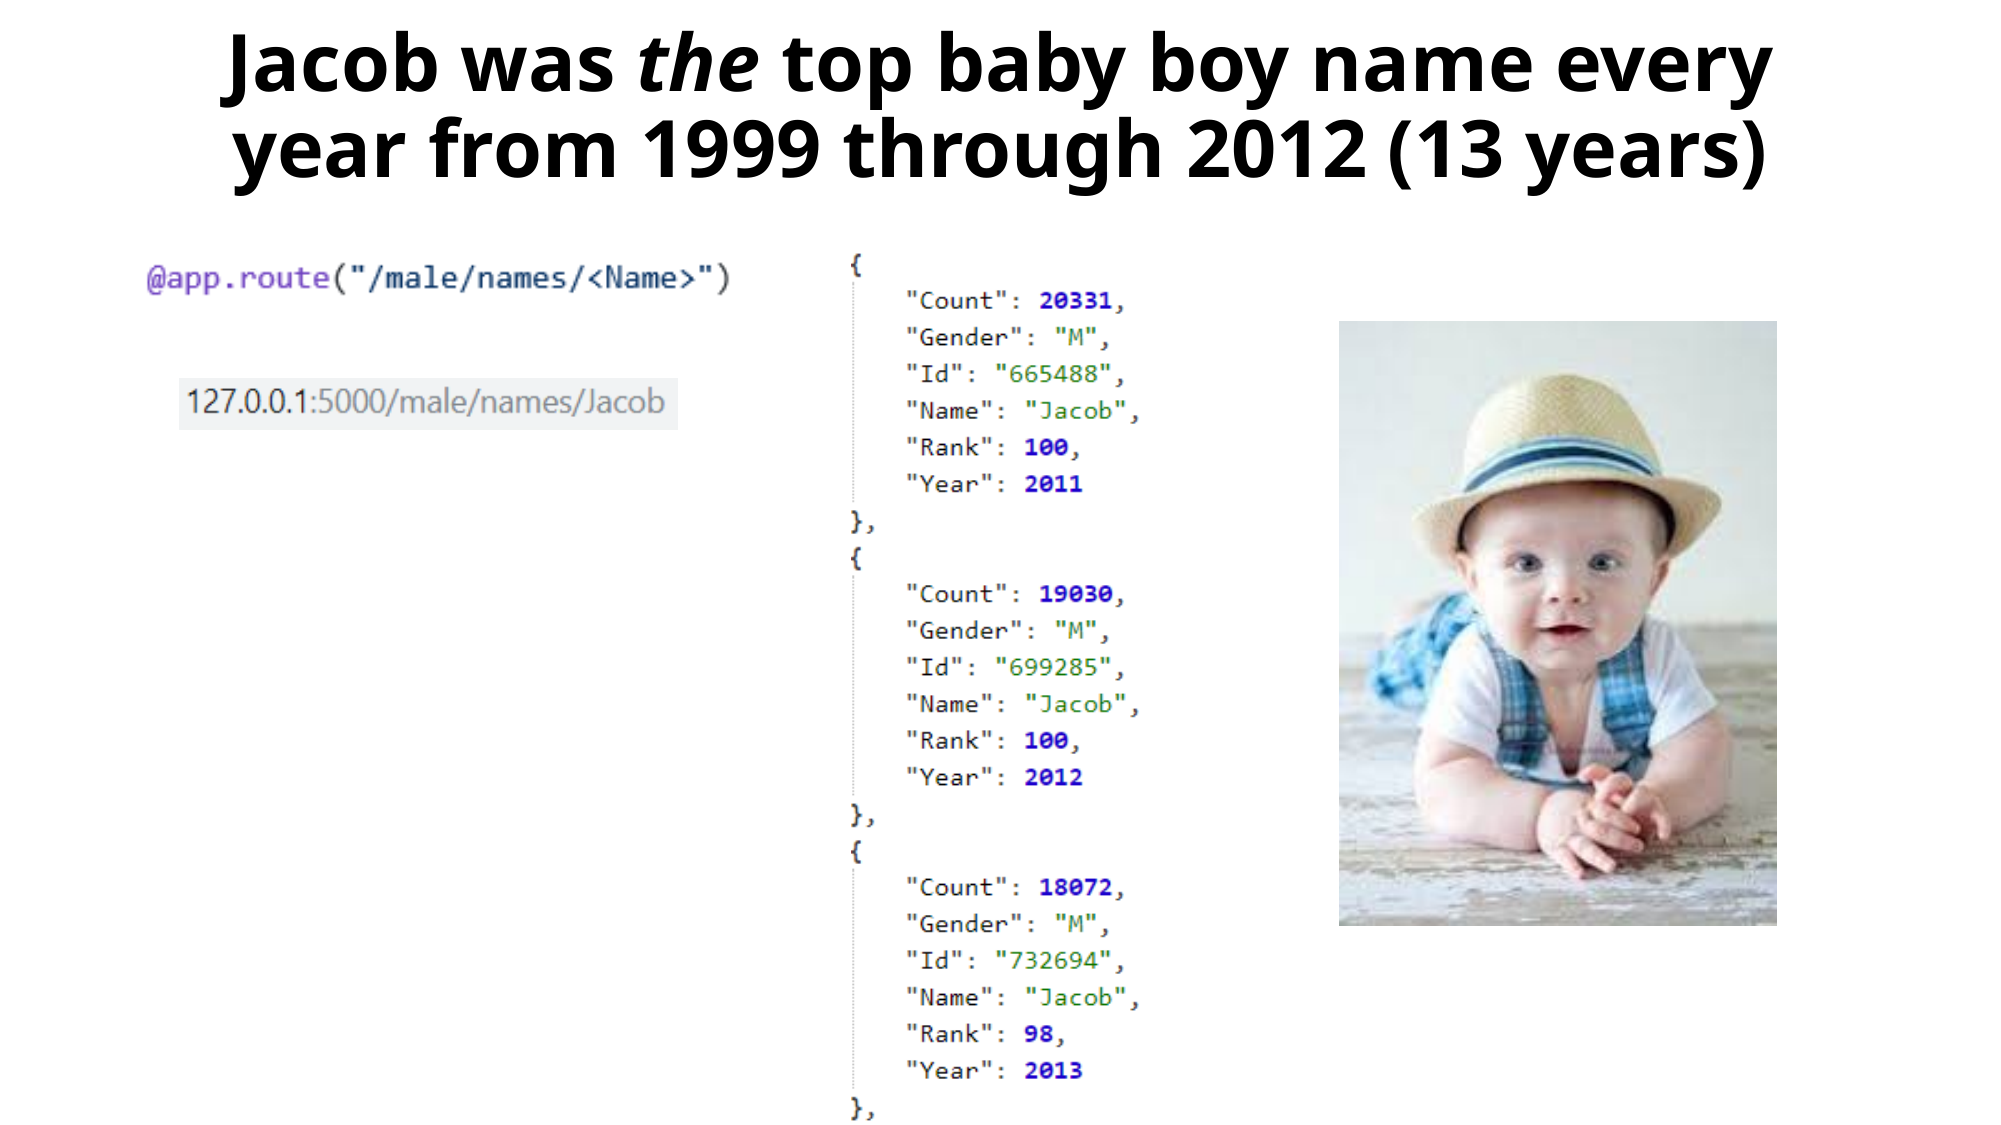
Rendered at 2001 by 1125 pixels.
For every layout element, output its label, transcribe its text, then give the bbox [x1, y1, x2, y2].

picture [137, 241, 747, 309]
picture [851, 244, 1149, 1125]
picture [179, 378, 677, 430]
picture [1339, 321, 1777, 926]
title Jacob was the top baby boy name every year from 1999 through 2012 (13 years) [137, 0, 1863, 218]
